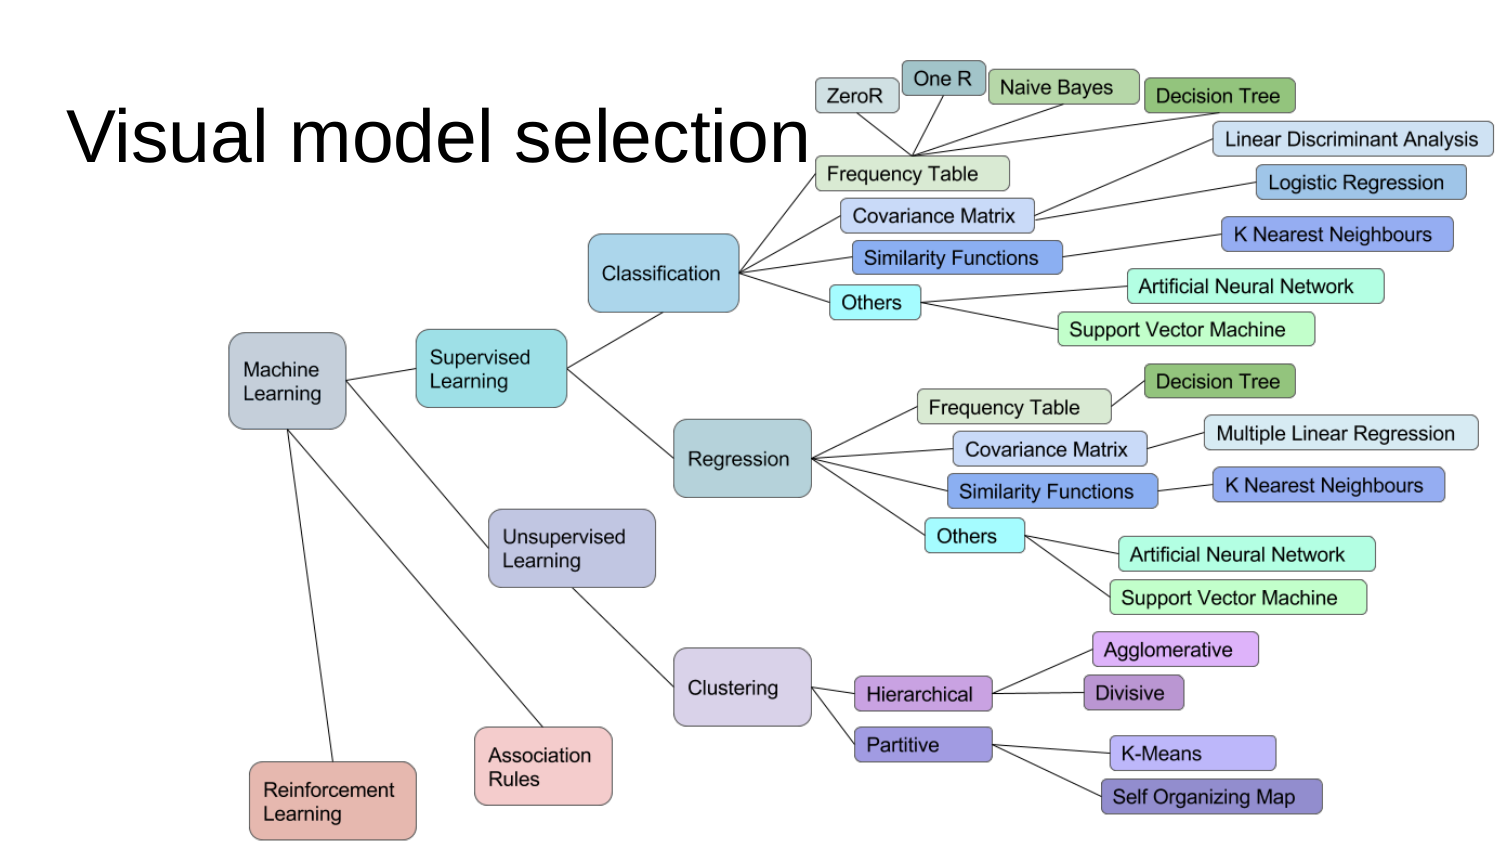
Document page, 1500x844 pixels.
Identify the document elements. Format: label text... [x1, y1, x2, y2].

picture [156, 58, 1500, 844]
title Visual model selection [51, 72, 151, 167]
